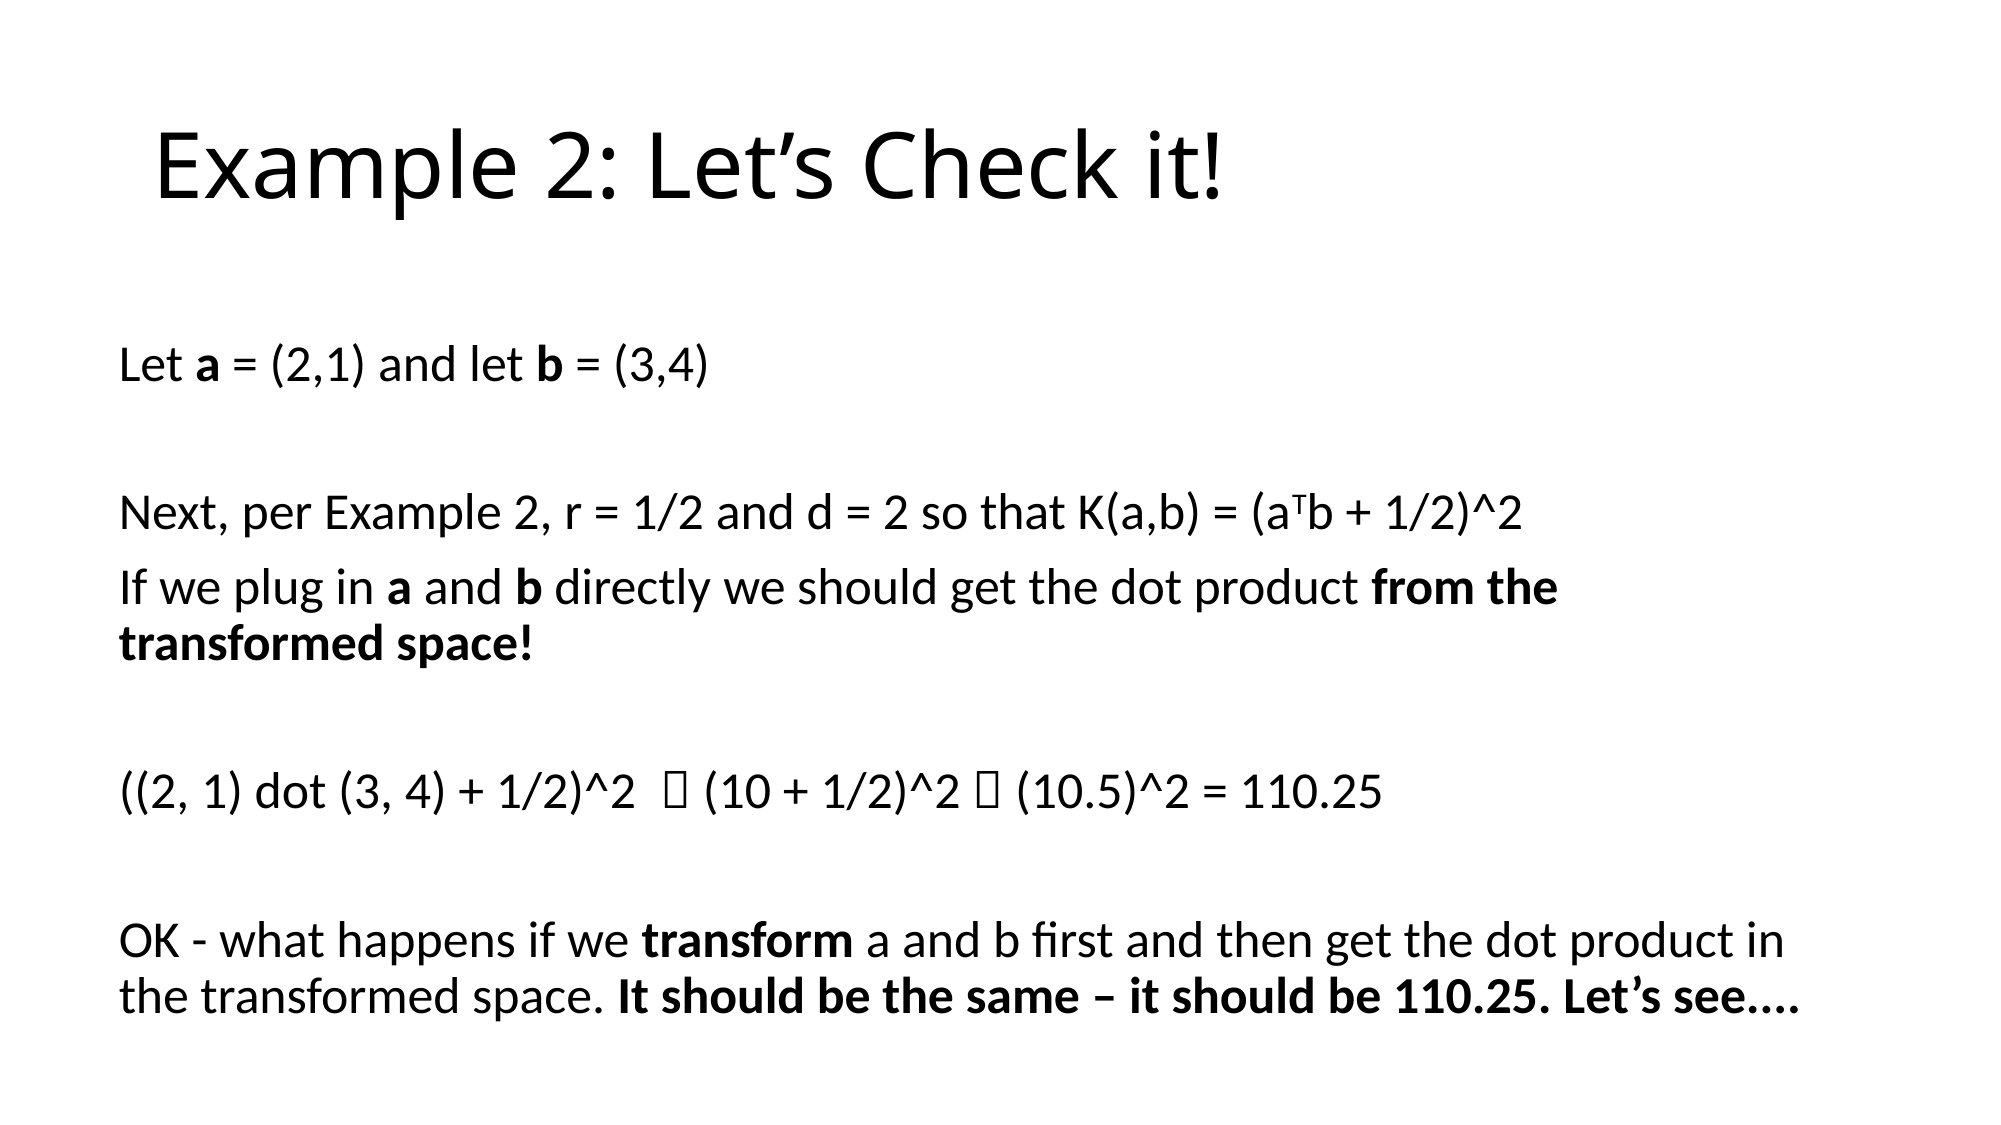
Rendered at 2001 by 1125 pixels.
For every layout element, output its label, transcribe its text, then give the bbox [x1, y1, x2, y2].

list Let a = (2,1) and let b = (3,4) Next, per Example 2, r = 1/2 and d = 2 so that K(a,b) = (aTb + 1/2)^2 If we plug in a and b directly we should get the dot product from the transformed space! ((2, 1) dot (3, 4) + 1/2)^2  (10 + 1/2)^2  (10.5)^2 = 110.25 OK - what happens if we transform a and b first and then get the dot product in the transformed space. It should be the same – it should be 110.25. Let’s see.... [103, 328, 1829, 1043]
title Example 2: Let’s Check it! [137, 59, 1863, 278]
